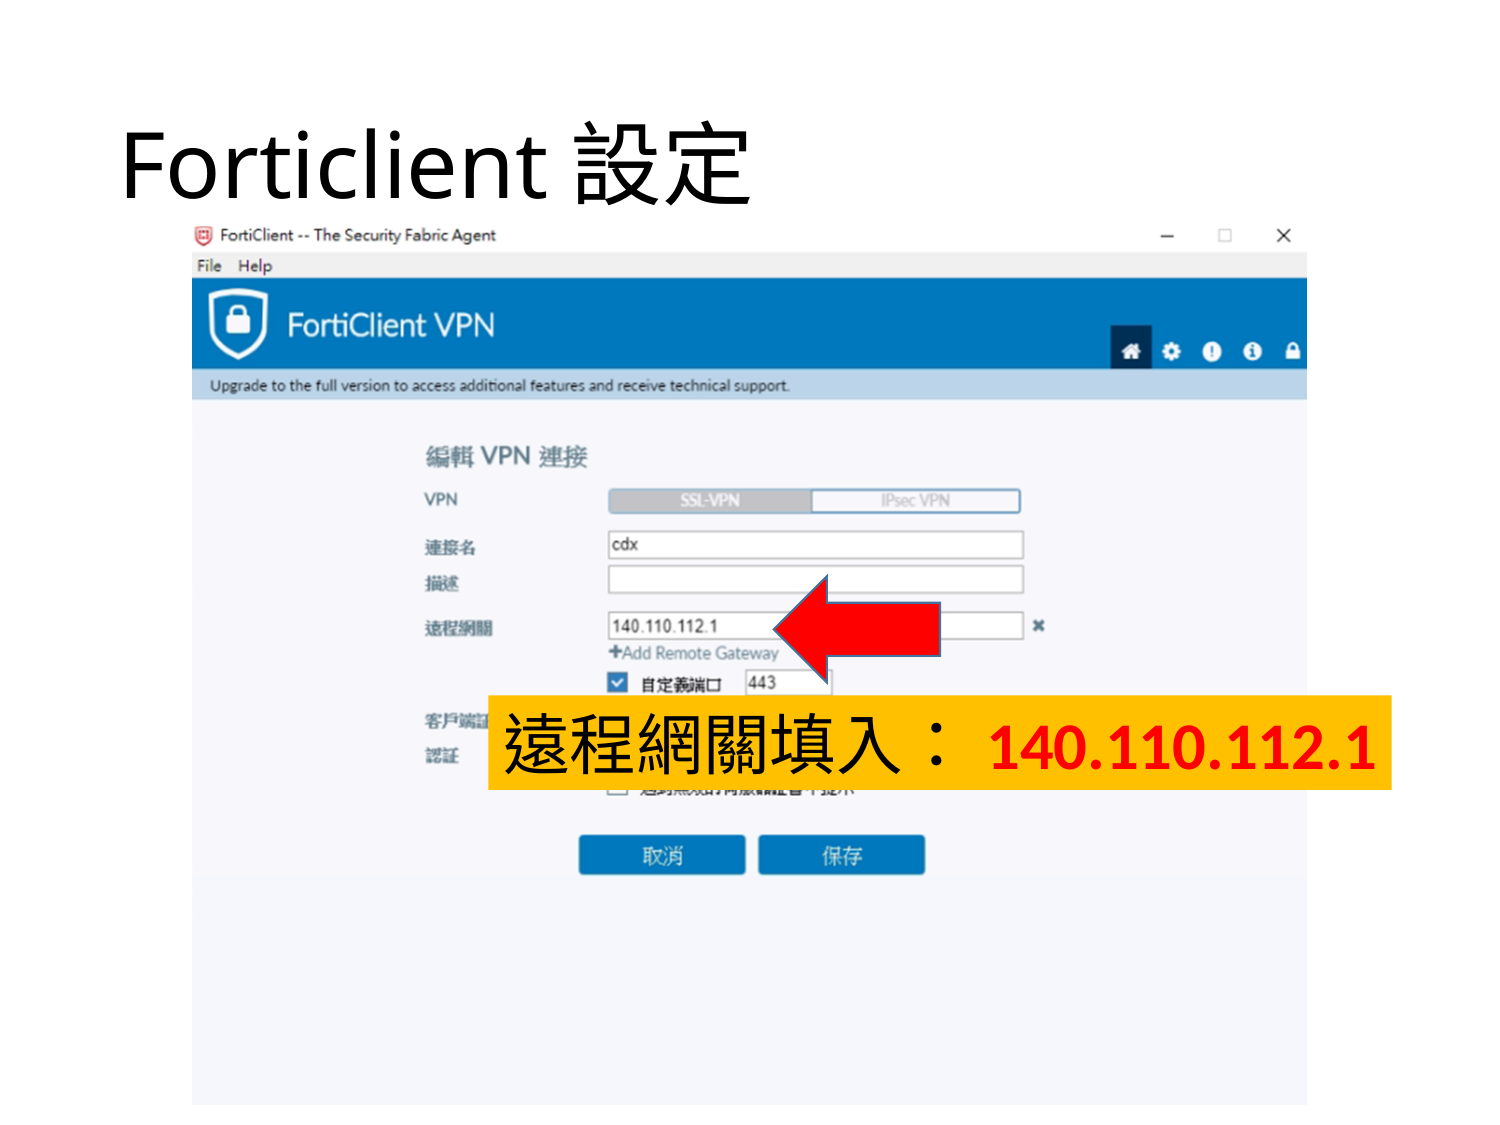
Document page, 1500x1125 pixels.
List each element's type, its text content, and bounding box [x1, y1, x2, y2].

title Forticlient設定 [103, 59, 1397, 278]
text_box 遠程網關填入：140.110.112.1 [1307, 695, 1392, 790]
picture [192, 226, 1307, 1105]
